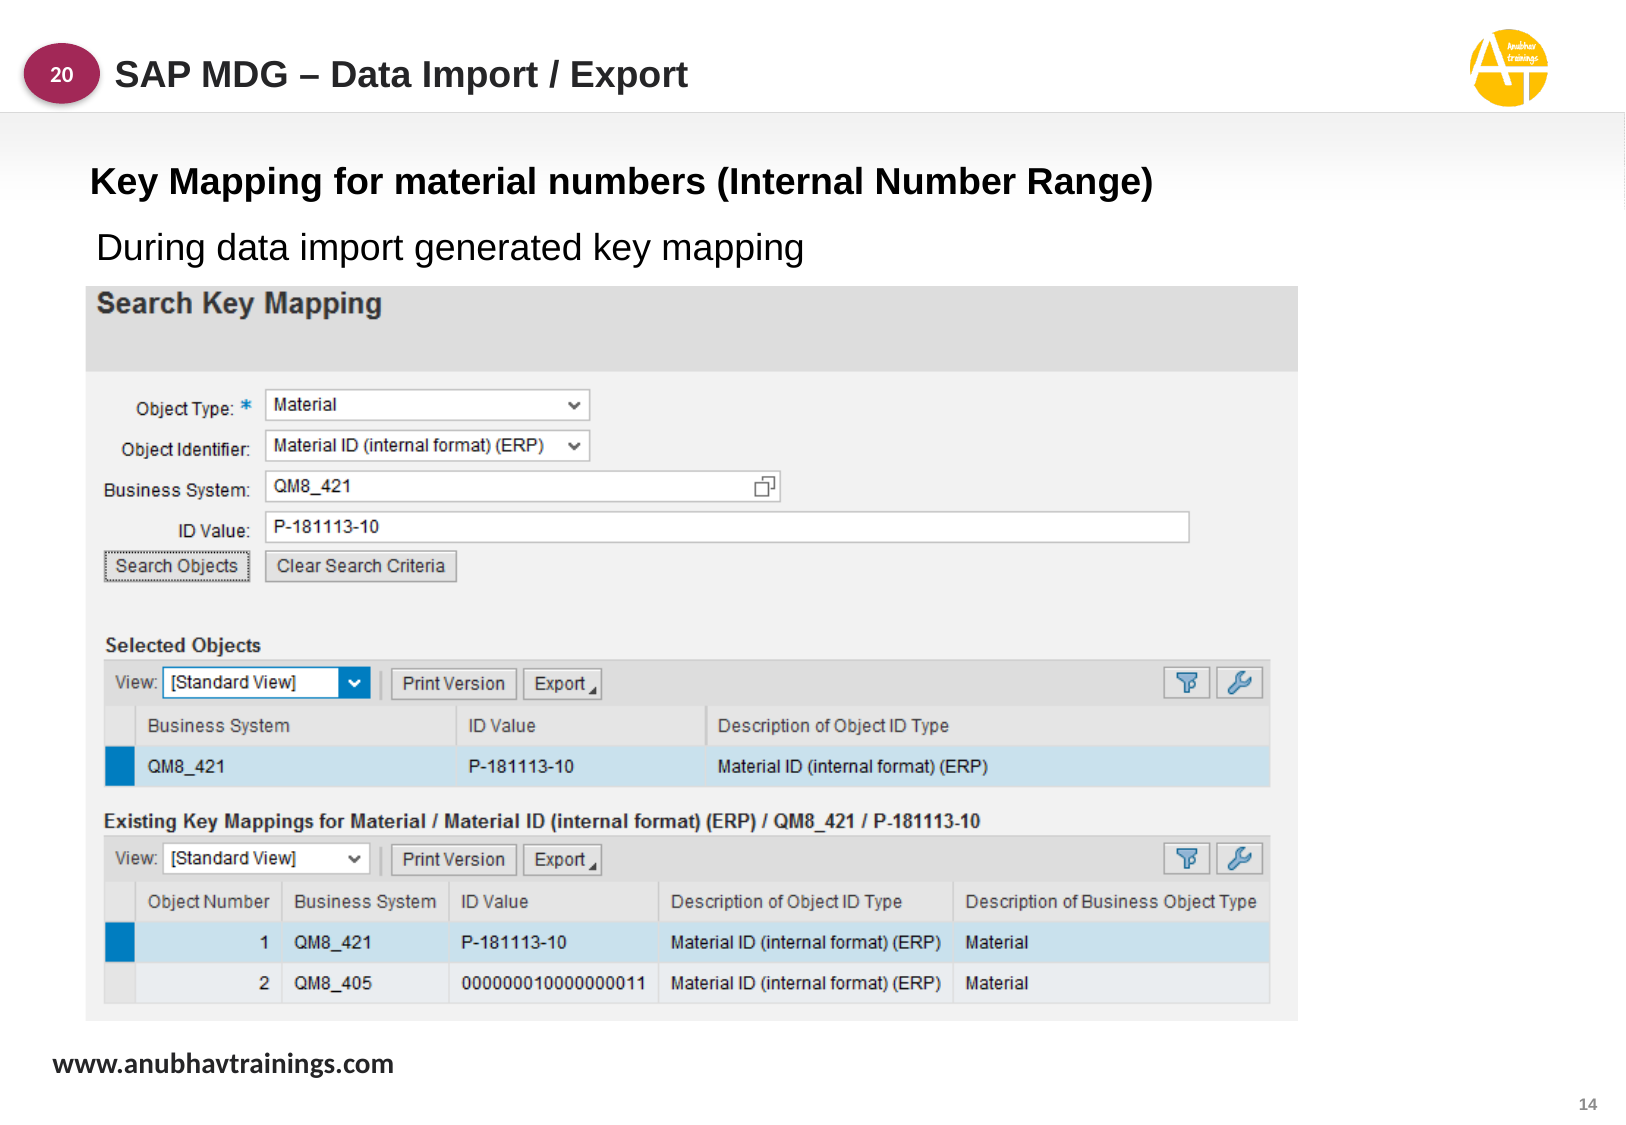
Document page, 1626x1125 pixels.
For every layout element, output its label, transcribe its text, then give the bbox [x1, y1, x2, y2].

text_box During data import generated key mapping [81, 215, 1114, 276]
picture [1462, 24, 1552, 112]
text_box Key Mapping for material numbers (Internal Number Range) [74, 149, 1338, 210]
picture [0, 113, 1625, 210]
text_box SAP MDG – Data Import / Export [99, 42, 1438, 103]
text_box 20 [23, 42, 101, 105]
picture [85, 286, 1299, 1021]
